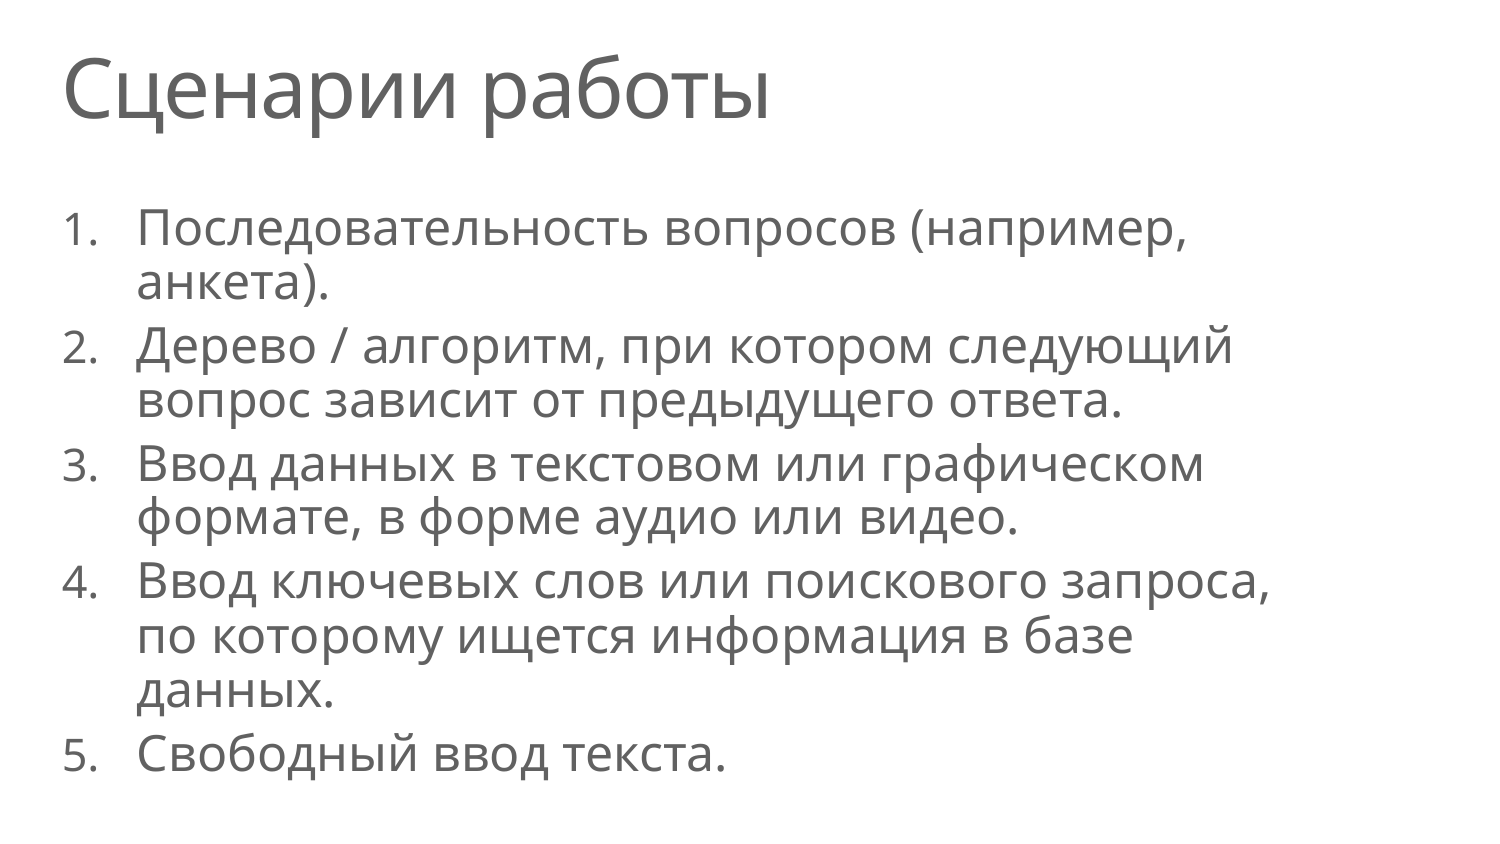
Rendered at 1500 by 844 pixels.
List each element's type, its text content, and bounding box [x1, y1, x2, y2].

title Сценарии работы [44, 35, 1456, 147]
list Последовательность вопросов (например, анкета). Дерево / алгоритм, при котором следующий вопрос зависит от предыдущего ответа. Ввод данных в текстовом или графическом формате, в форме аудио или видео. Ввод ключевых слов или поискового запроса, по которому ищется информация в базе данных. Свободный ввод текста. [44, 191, 1357, 698]
